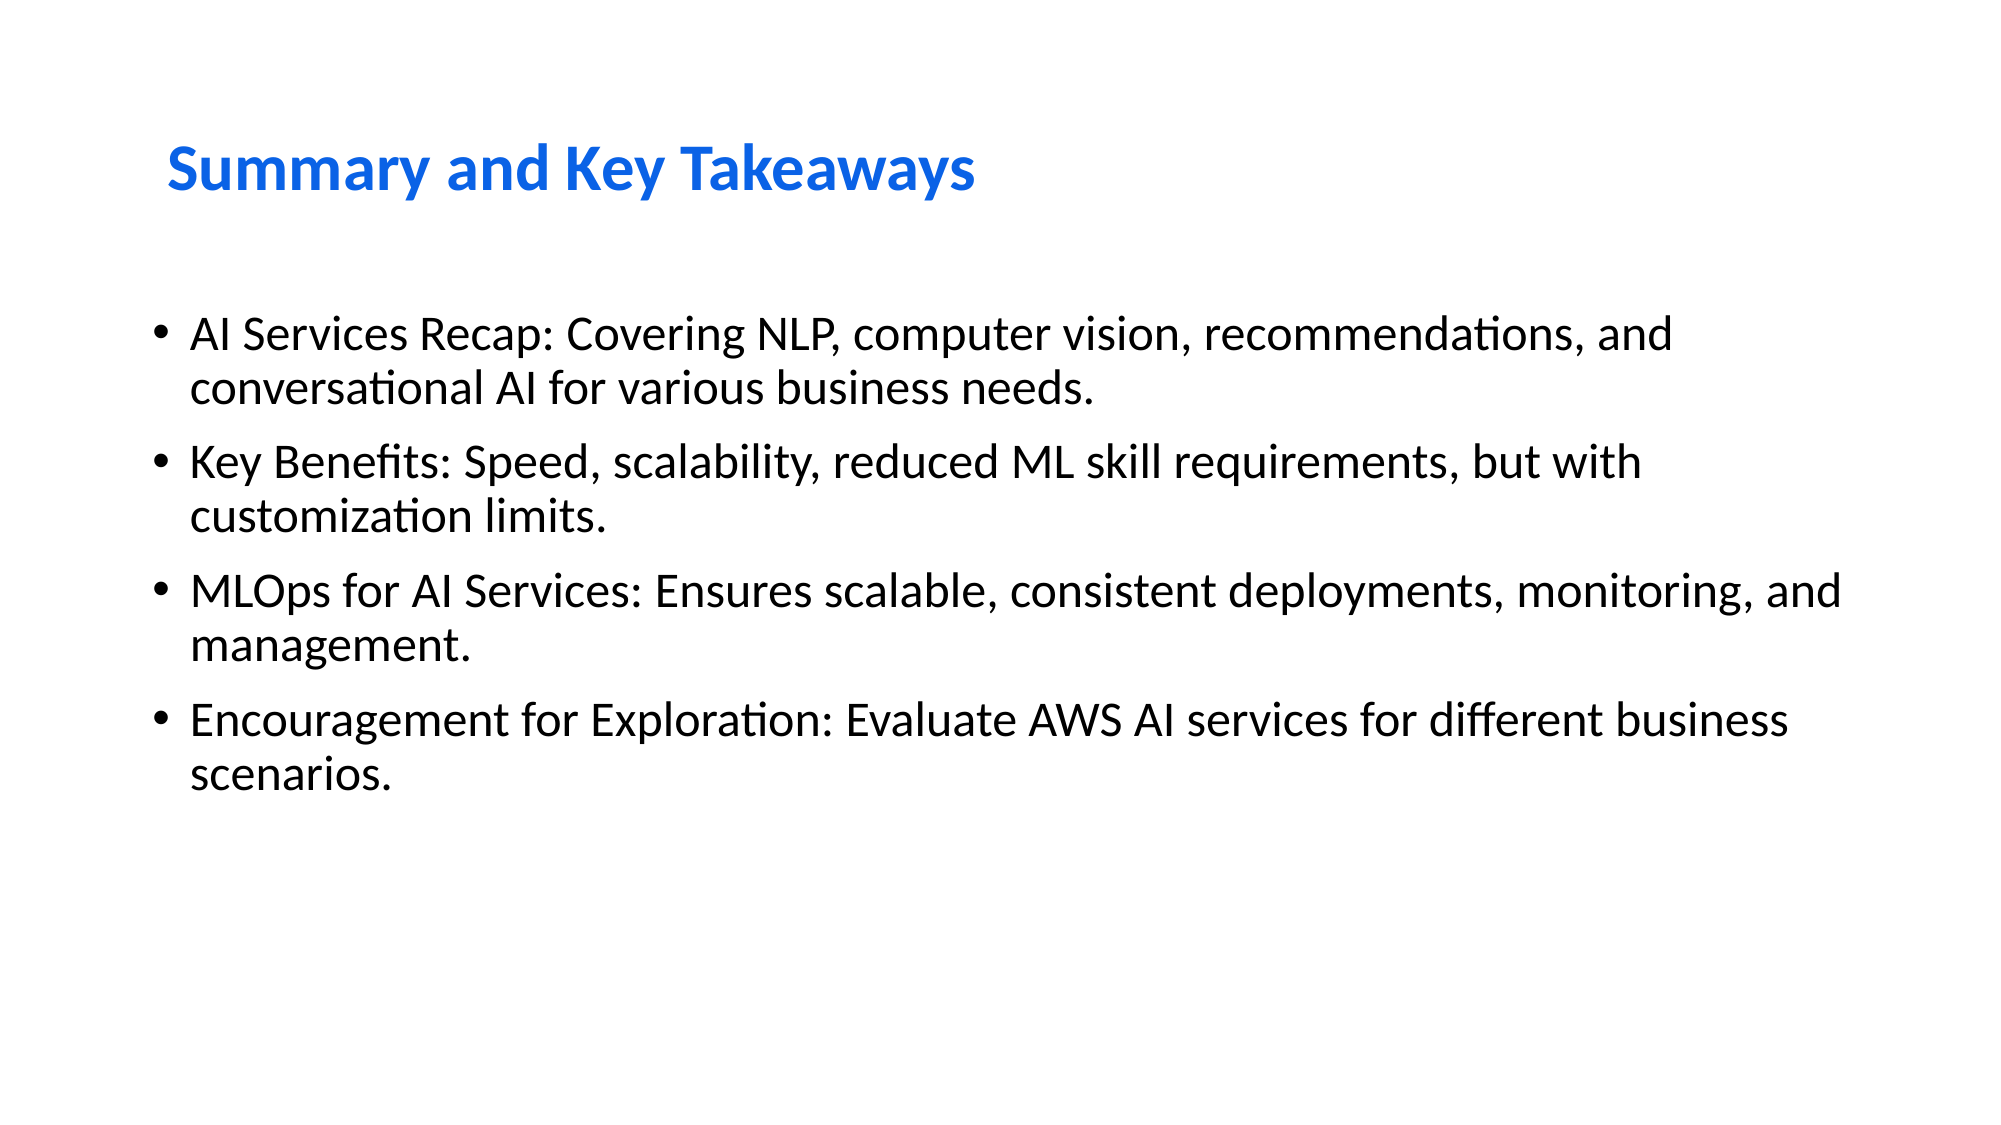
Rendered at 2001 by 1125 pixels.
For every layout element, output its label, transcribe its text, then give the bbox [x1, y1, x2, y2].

title Summary and Key Takeaways [137, 59, 1863, 278]
list AI Services Recap: Covering NLP, computer vision, recommendations, and conversational AI for various business needs. Key Benefits: Speed, scalability, reduced ML skill requirements, but with customization limits. MLOps for AI Services: Ensures scalable, consistent deployments, monitoring, and management. Encouragement for Exploration: Evaluate AWS AI services for different business scenarios. [137, 299, 1863, 1014]
